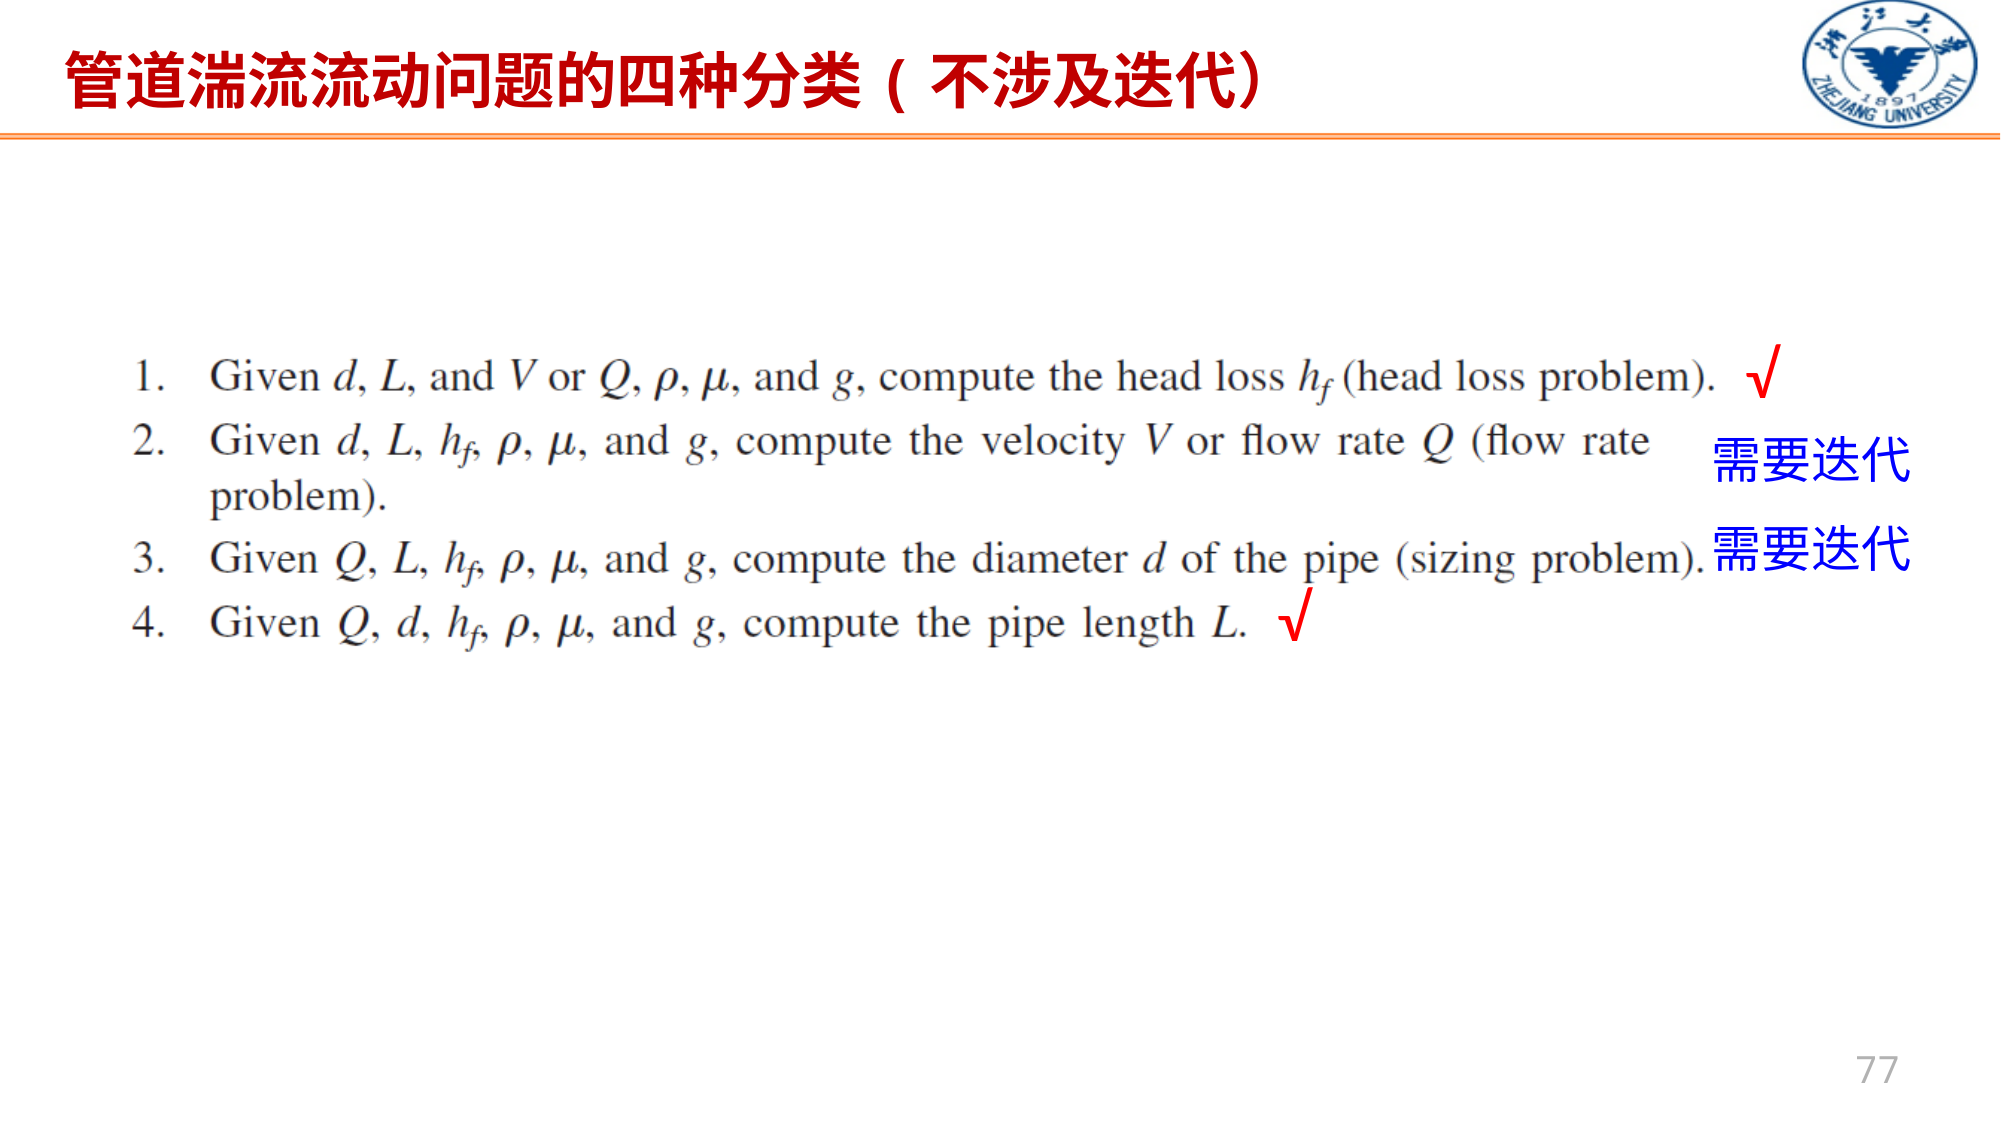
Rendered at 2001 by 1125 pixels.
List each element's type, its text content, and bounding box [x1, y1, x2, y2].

text_box √ [1730, 324, 1794, 420]
text_box 需要迭代 [1735, 510, 1927, 586]
text_box 需要迭代 [1735, 420, 1927, 496]
picture [0, 0, 2001, 1125]
title 管道湍流流动问题的四种分类(不涉及迭代） [63, 42, 1937, 117]
slide_number 77 [1440, 1046, 1900, 1092]
